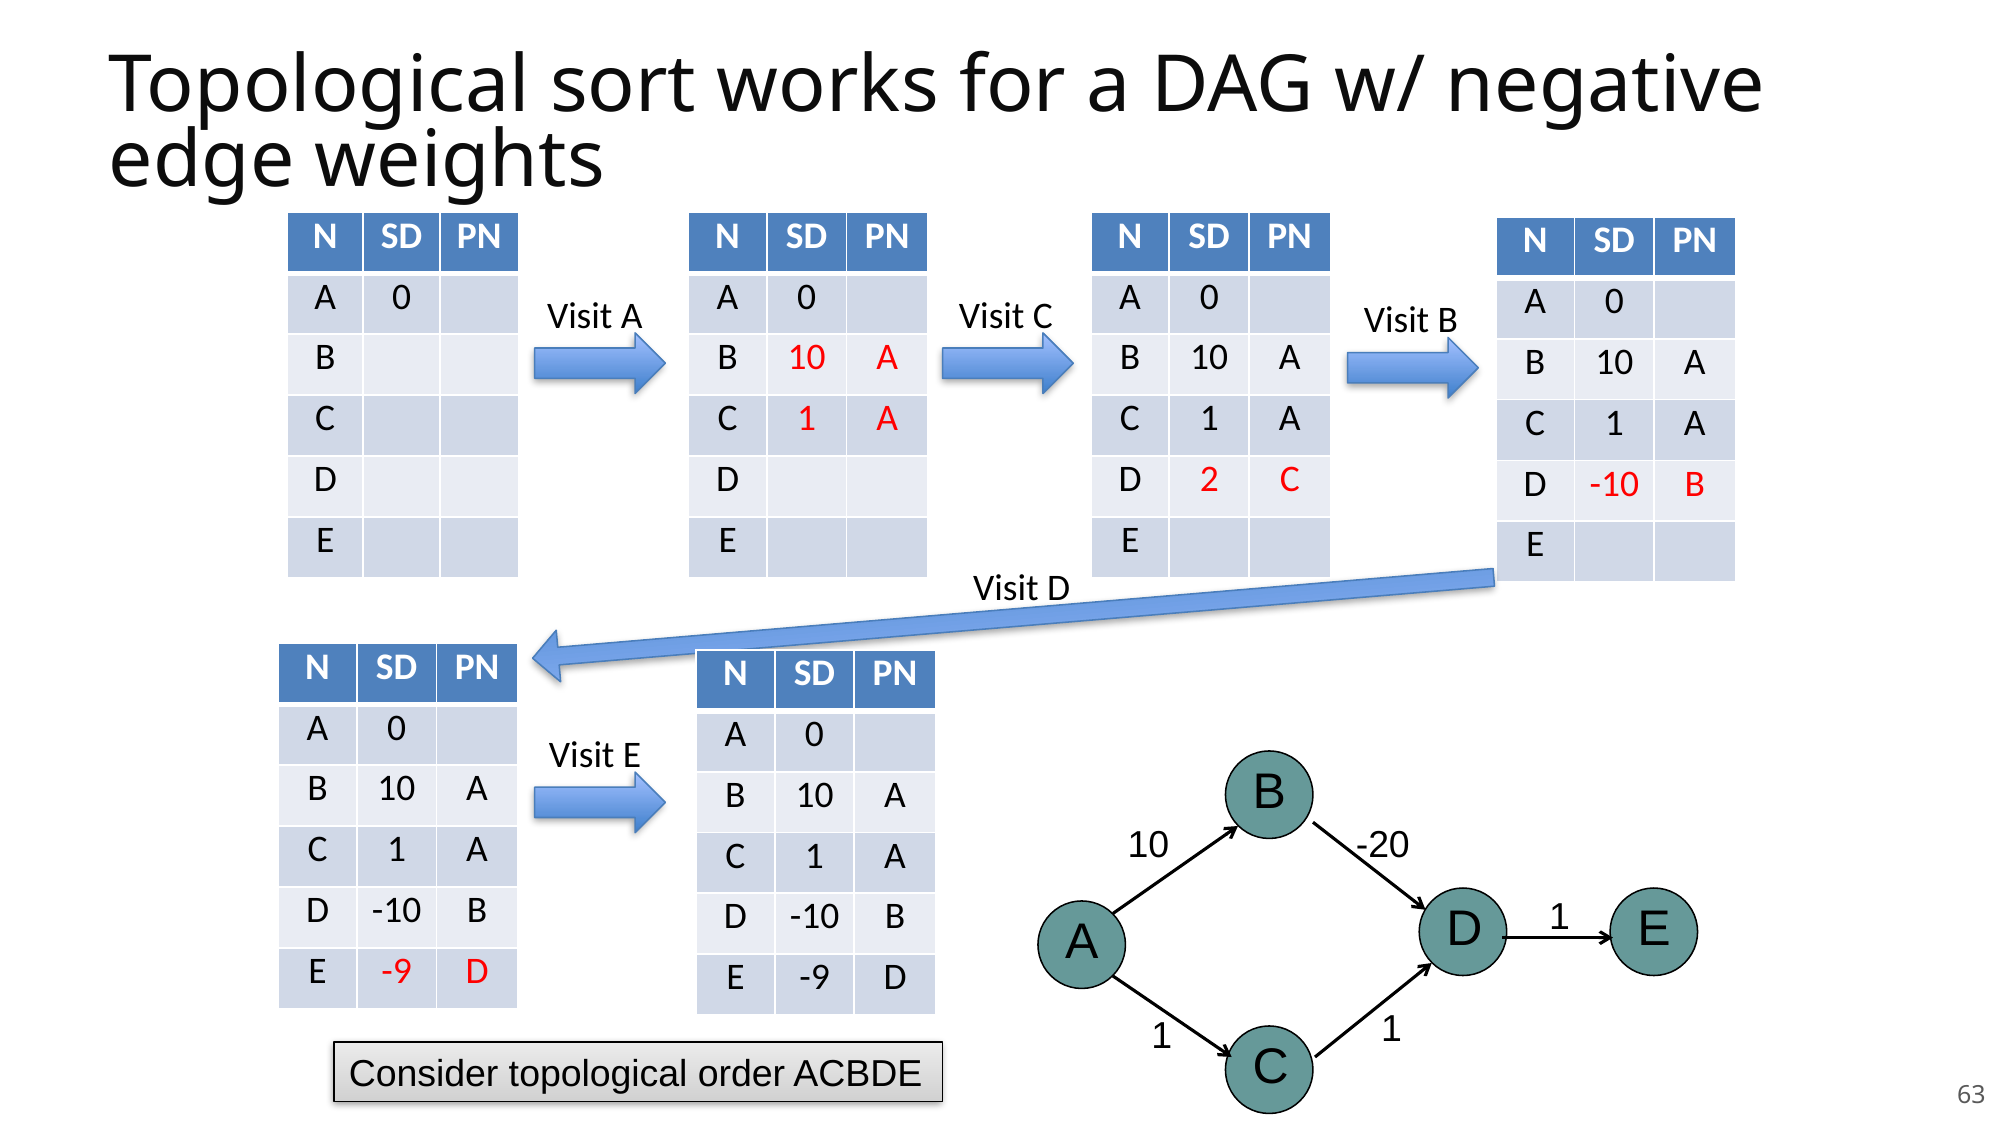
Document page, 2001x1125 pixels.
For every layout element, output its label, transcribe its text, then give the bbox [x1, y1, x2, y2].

table_cell 1 [358, 827, 436, 886]
table_cell 0 [358, 707, 436, 764]
table_cell 10 [776, 773, 853, 832]
text_box 1 [1366, 996, 1432, 1057]
table_cell 0 [776, 714, 853, 771]
table_header N [697, 651, 774, 708]
table_cell 1 [776, 833, 853, 892]
table_header PN [437, 644, 517, 702]
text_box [1609, 887, 1698, 976]
table_cell A [855, 833, 935, 892]
table_cell 10 [358, 766, 436, 825]
text_box Visit C [943, 283, 1068, 344]
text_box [1418, 887, 1507, 976]
table_cell D [697, 894, 774, 953]
table_cell -10 [358, 888, 436, 947]
table_cell -10 [776, 894, 853, 953]
title Topological sort works for a DAG w/ negative edge weights [94, 43, 1930, 210]
text_box 10 [1113, 813, 1207, 873]
table_cell B [855, 894, 935, 953]
table_cell A [279, 707, 356, 764]
table_cell D [855, 955, 935, 1014]
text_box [1225, 750, 1314, 839]
text_box -20 [1341, 813, 1476, 873]
table_cell A [855, 773, 935, 832]
table_header N [279, 644, 356, 702]
table_cell A [697, 714, 774, 771]
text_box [1037, 900, 1126, 989]
text_box [532, 568, 1495, 682]
table_cell D [279, 888, 356, 947]
table_cell [855, 714, 935, 771]
table_header SD [358, 644, 436, 702]
text_box Visit A [532, 283, 658, 344]
table_cell -9 [358, 949, 436, 1008]
text_box 1 [1136, 1003, 1203, 1063]
text_box Visit D [958, 555, 1085, 616]
table_cell B [437, 888, 517, 947]
text_box [1347, 348, 1479, 399]
text_box [534, 344, 666, 394]
table_cell E [697, 955, 774, 1014]
table_header PN [855, 651, 935, 708]
text_box [534, 783, 666, 833]
table_cell B [697, 773, 774, 832]
table_cell D [437, 949, 517, 1008]
table_cell E [279, 949, 356, 1008]
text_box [1225, 1025, 1314, 1114]
text_box Consider topological order ACBDE [334, 1041, 943, 1102]
text_box [942, 344, 1074, 394]
text_box Visit E [533, 722, 656, 783]
table_cell -9 [776, 955, 853, 1014]
table_cell A [437, 766, 517, 825]
table_cell B [279, 766, 356, 825]
table_cell A [437, 827, 517, 886]
table_header SD [776, 651, 853, 708]
text_box 1 [1534, 884, 1600, 945]
table_cell [437, 707, 517, 764]
text_box Visit B [1348, 287, 1474, 348]
table_cell C [279, 827, 356, 886]
table_cell C [697, 833, 774, 892]
